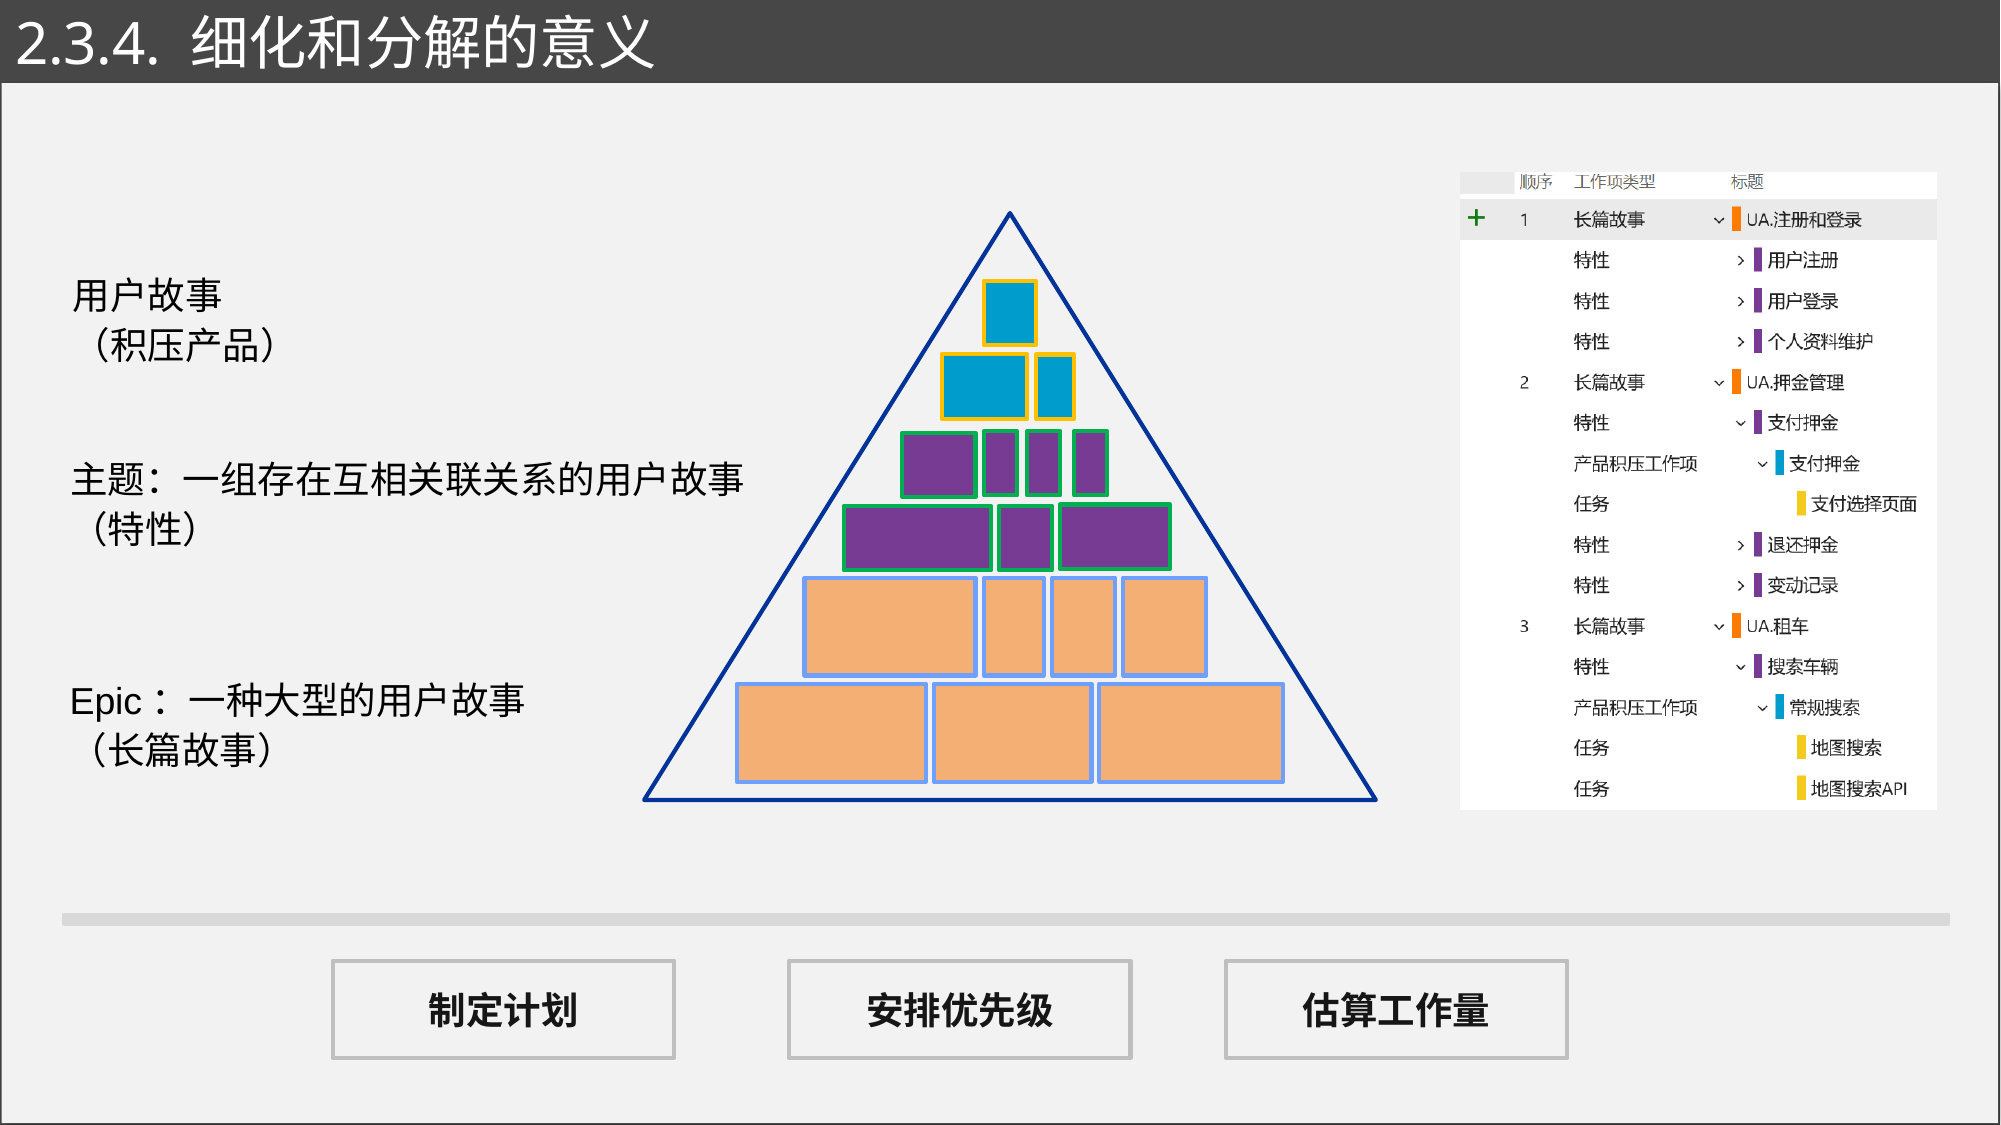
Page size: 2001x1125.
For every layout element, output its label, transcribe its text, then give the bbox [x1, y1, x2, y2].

text_box [932, 682, 1094, 784]
text_box [940, 352, 1029, 421]
text_box [735, 682, 928, 784]
text_box 安排优先级 [787, 959, 1133, 1060]
text_box [1097, 682, 1285, 784]
text_box 制定计划 [331, 959, 676, 1060]
text_box [982, 279, 1038, 347]
text_box [997, 504, 1054, 572]
text_box [1050, 576, 1117, 678]
text_box Epic：一种大型的用户故事 （长篇故事） [54, 669, 542, 780]
text_box [1034, 352, 1076, 421]
text_box [900, 431, 978, 499]
title 2.3.4. 细化和分解的意义 [0, 1, 2000, 81]
text_box [642, 210, 1378, 803]
text_box [982, 429, 1019, 497]
text_box [982, 576, 1046, 678]
text_box [1121, 576, 1208, 678]
text_box [62, 913, 1950, 926]
text_box [1058, 502, 1172, 571]
text_box [802, 576, 978, 678]
text_box 用户故事 （积压产品） [57, 264, 313, 375]
text_box [1025, 429, 1062, 497]
picture [1459, 172, 1937, 810]
text_box 主题：一组存在互相关联关系的用户故事 （特性） [55, 448, 761, 559]
text_box [842, 504, 993, 572]
text_box 估算工作量 [1224, 959, 1569, 1060]
text_box [1072, 429, 1109, 497]
